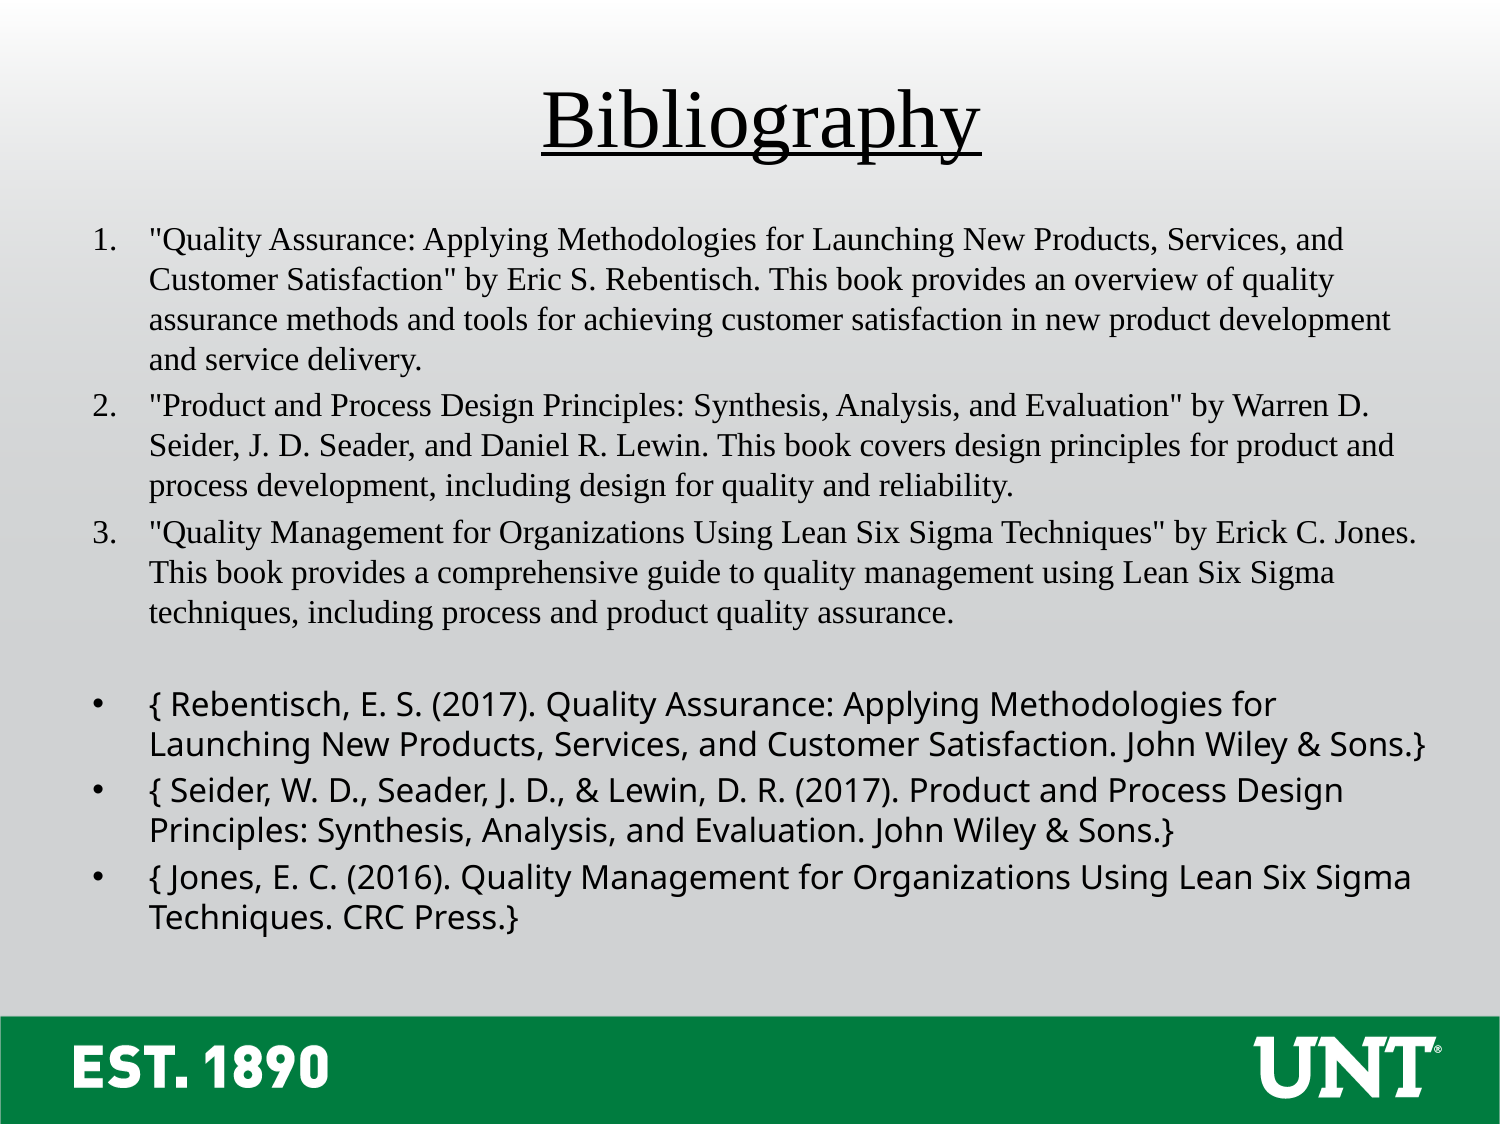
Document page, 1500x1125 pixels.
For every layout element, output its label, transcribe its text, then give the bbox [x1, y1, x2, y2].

picture [0, 0, 1500, 1125]
list Bibliography "Quality Assurance: Applying Methodologies for Launching New Products, Services, and Customer Satisfaction" by Eric S. Rebentisch. This book provides an overview of quality assurance methods and tools for achieving customer satisfaction in new product development and service delivery. "Product and Process Design Principles: Synthesis, Analysis, and Evaluation" by Warren D. Seider, J. D. Seader, and Daniel R. Lewin. This book covers design principles for product and process development, including design for quality and reliability. "Quality Management for Organizations Using Lean Six Sigma Techniques" by Erick C. Jones. This book provides a comprehensive guide to quality management using Lean Six Sigma techniques, including process and product quality assurance. { Rebentisch, E. S. (2017). Quality Assurance: Applying Methodologies for Launching New Products, Services, and Customer Satisfaction. John Wiley & Sons.} { Seider, W. D., Seader, J. D., & Lewin, D. R. (2017). Product and Process Design Principles: Synthesis, Analysis, and Evaluation. John Wiley & Sons.} { Jones, E. C. (2016). Quality Management for Organizations Using Lean Six Sigma Techniques. CRC Press.} [77, 56, 1446, 916]
